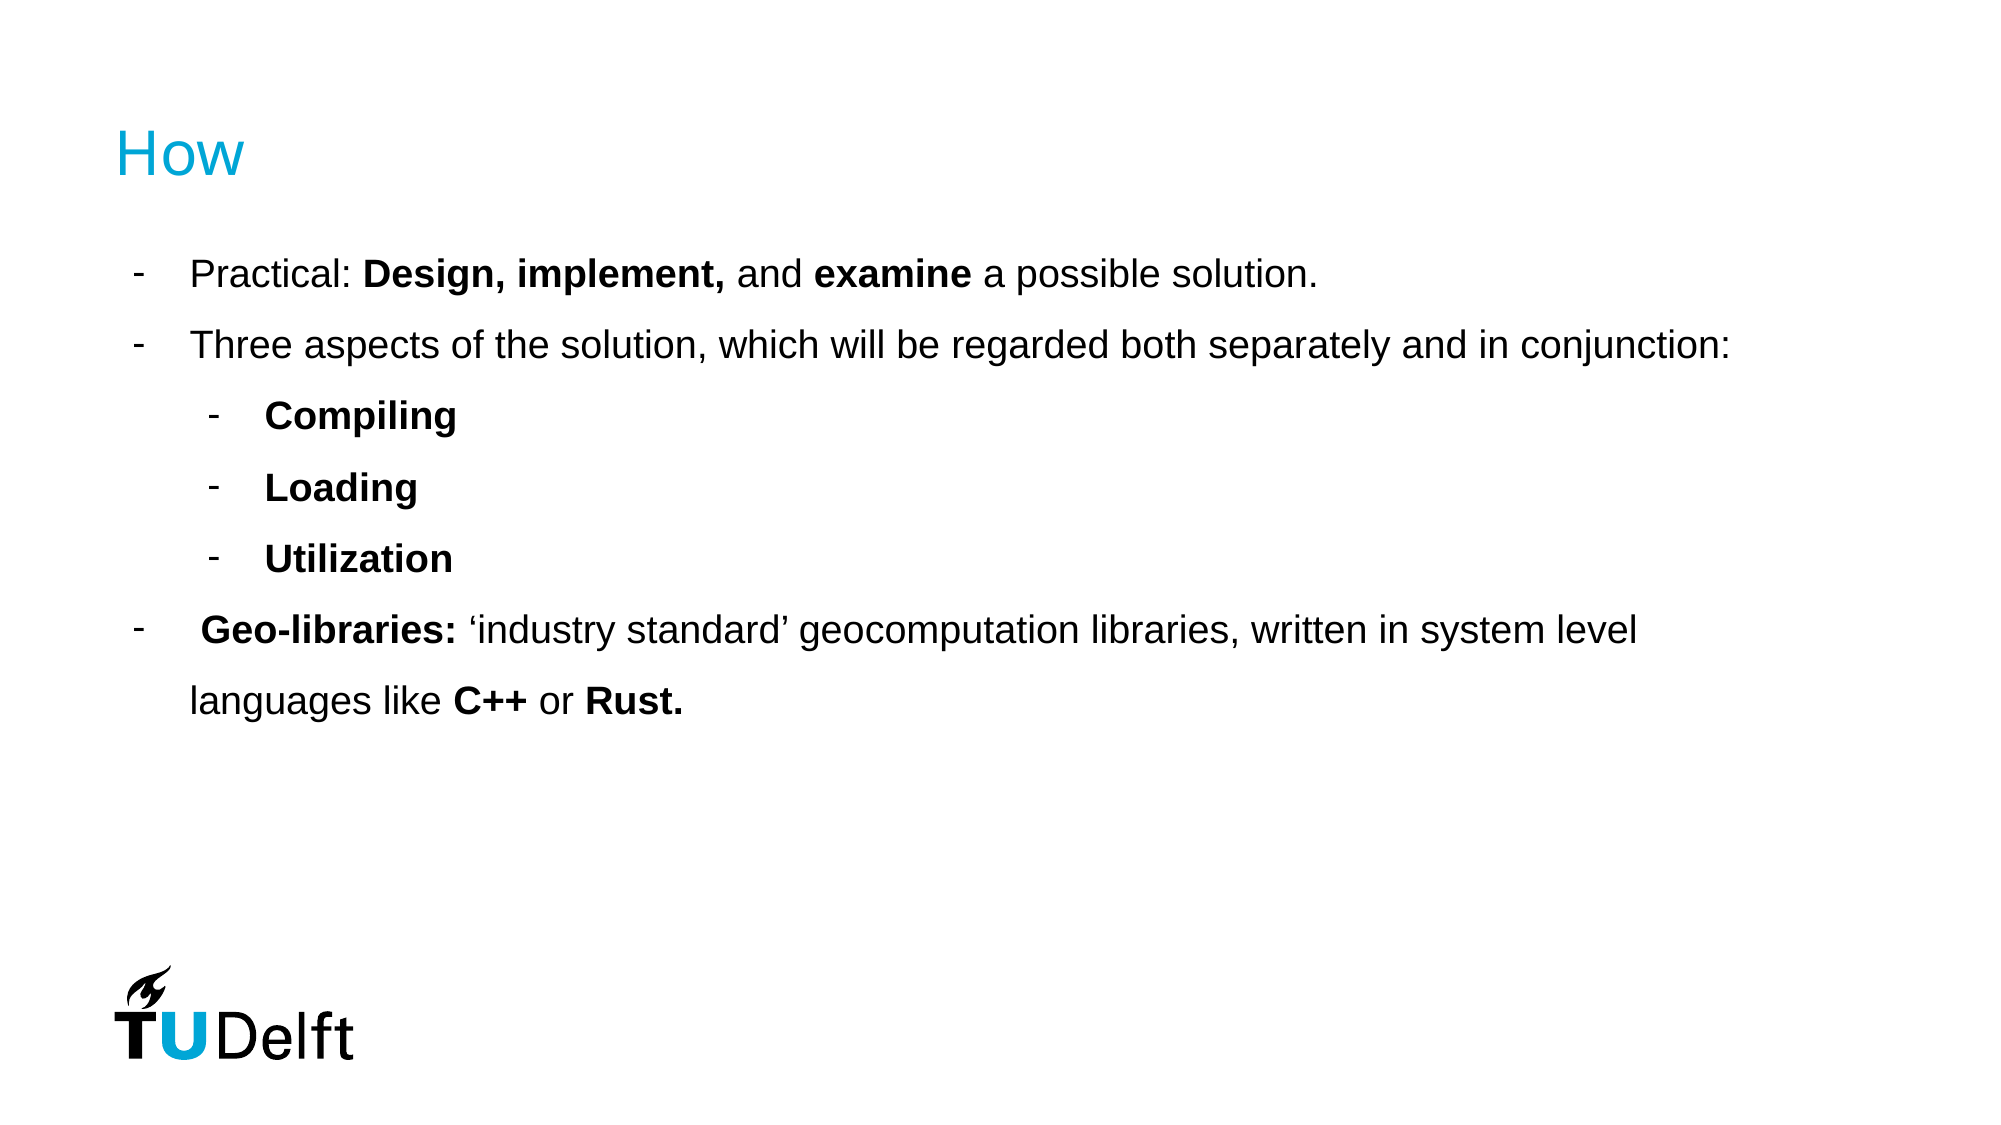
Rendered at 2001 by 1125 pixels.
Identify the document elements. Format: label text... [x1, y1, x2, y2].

title How [114, 121, 1886, 203]
list Practical: Design, implement, and examine a possible solution. Three aspects of the solution, which will be regarded both separately and in conjunction: Compiling Loading Utilization Geo-libraries: ‘industry standard’ geocomputation libraries, written in system level languages like C++ or Rust. [114, 224, 1824, 821]
